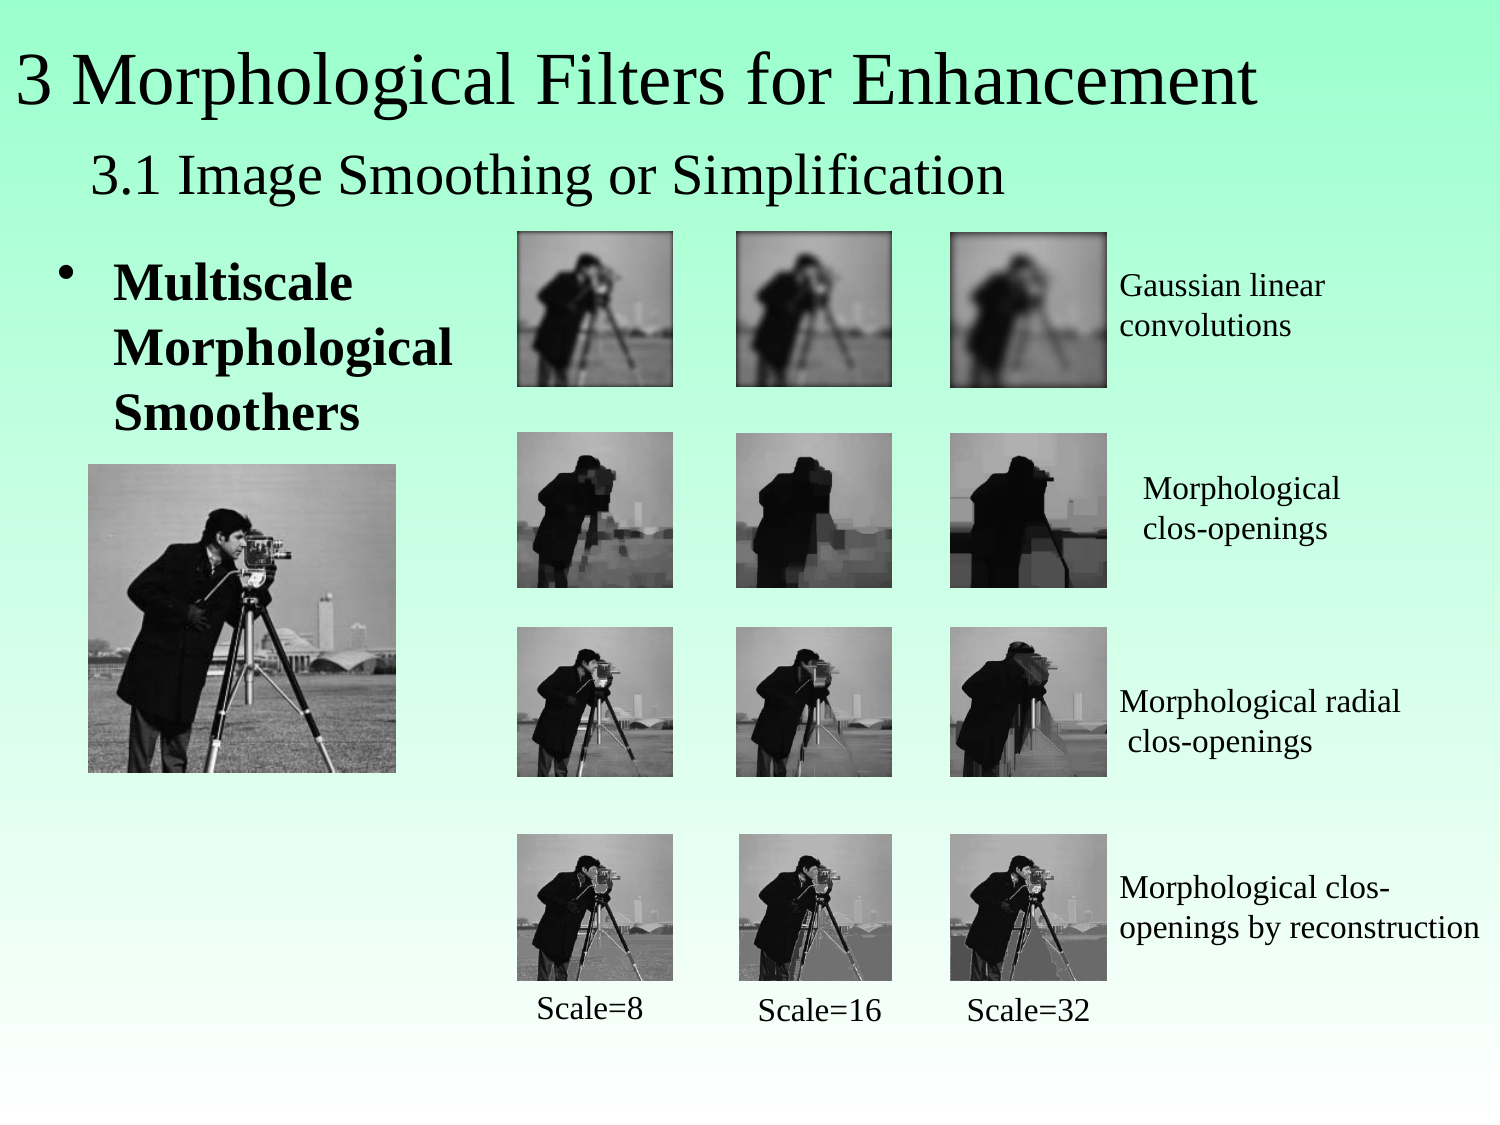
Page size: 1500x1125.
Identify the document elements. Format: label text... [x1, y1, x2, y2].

picture [950, 627, 1107, 778]
picture [88, 464, 396, 773]
picture [950, 833, 1107, 981]
text_box Morphological clos-openings [1127, 458, 1376, 551]
text_box Gaussian linear convolutions [1111, 255, 1377, 347]
picture [736, 231, 892, 388]
picture [739, 833, 892, 981]
picture [516, 833, 673, 981]
picture [516, 432, 673, 589]
text_box Scale=32 [951, 989, 1107, 1038]
text_box Scale=16 [742, 984, 898, 1038]
picture [950, 232, 1107, 389]
text_box Scale=8 [521, 981, 677, 1036]
picture [516, 627, 673, 778]
picture [516, 231, 673, 388]
picture [736, 627, 892, 778]
text_box Morphological radial clos-openings [1111, 671, 1424, 764]
list Multiscale Morphological Smoothers [42, 238, 491, 444]
picture [950, 433, 1107, 589]
picture [736, 433, 892, 589]
text_box Morphological clos-openings by reconstruction [1111, 857, 1500, 950]
title 3 Morphological Filters for Enhancement 3.1 Image Smoothing or Simplification [0, 19, 1500, 220]
